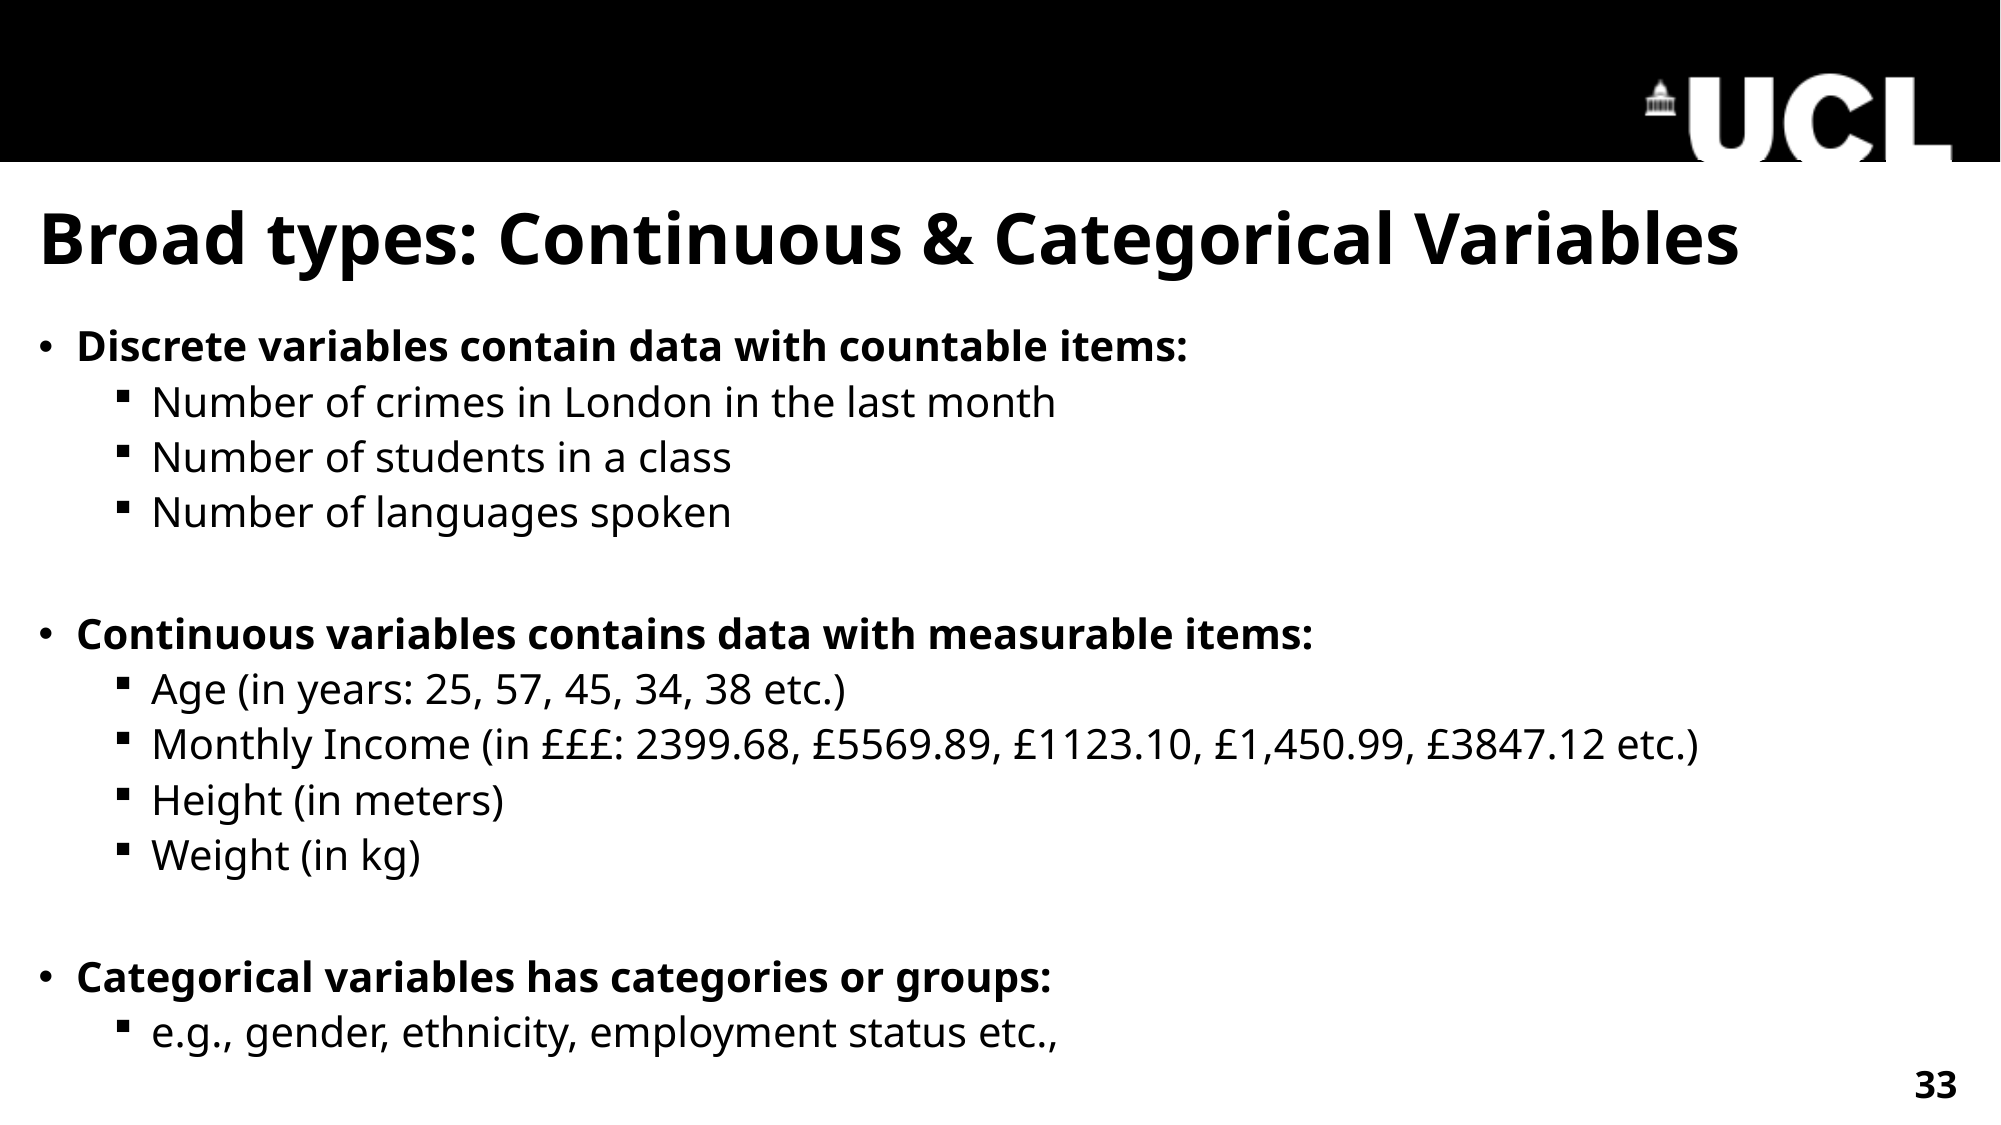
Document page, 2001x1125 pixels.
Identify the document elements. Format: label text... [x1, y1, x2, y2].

picture [0, 0, 2000, 160]
text_box Broad types: Continuous & Categorical Variables [23, 195, 1823, 282]
text_box 33 [1889, 1051, 1983, 1122]
text_box Discrete variables contain data with countable items: Number of crimes in London in the last month Number of students in a class Number of languages spoken Continuous variables contains data with measurable items: Age (in years: 25, 57, 45, 34, 38 etc.) Monthly Income (in £££: 2399.68, £5569.89, £1123.10, £1,450.99, £3847.12 etc.) Height (in meters) Weight (in kg) Categorical variables has categories or groups: e.g., gender, ethnicity, employment status etc., [23, 318, 1727, 1087]
